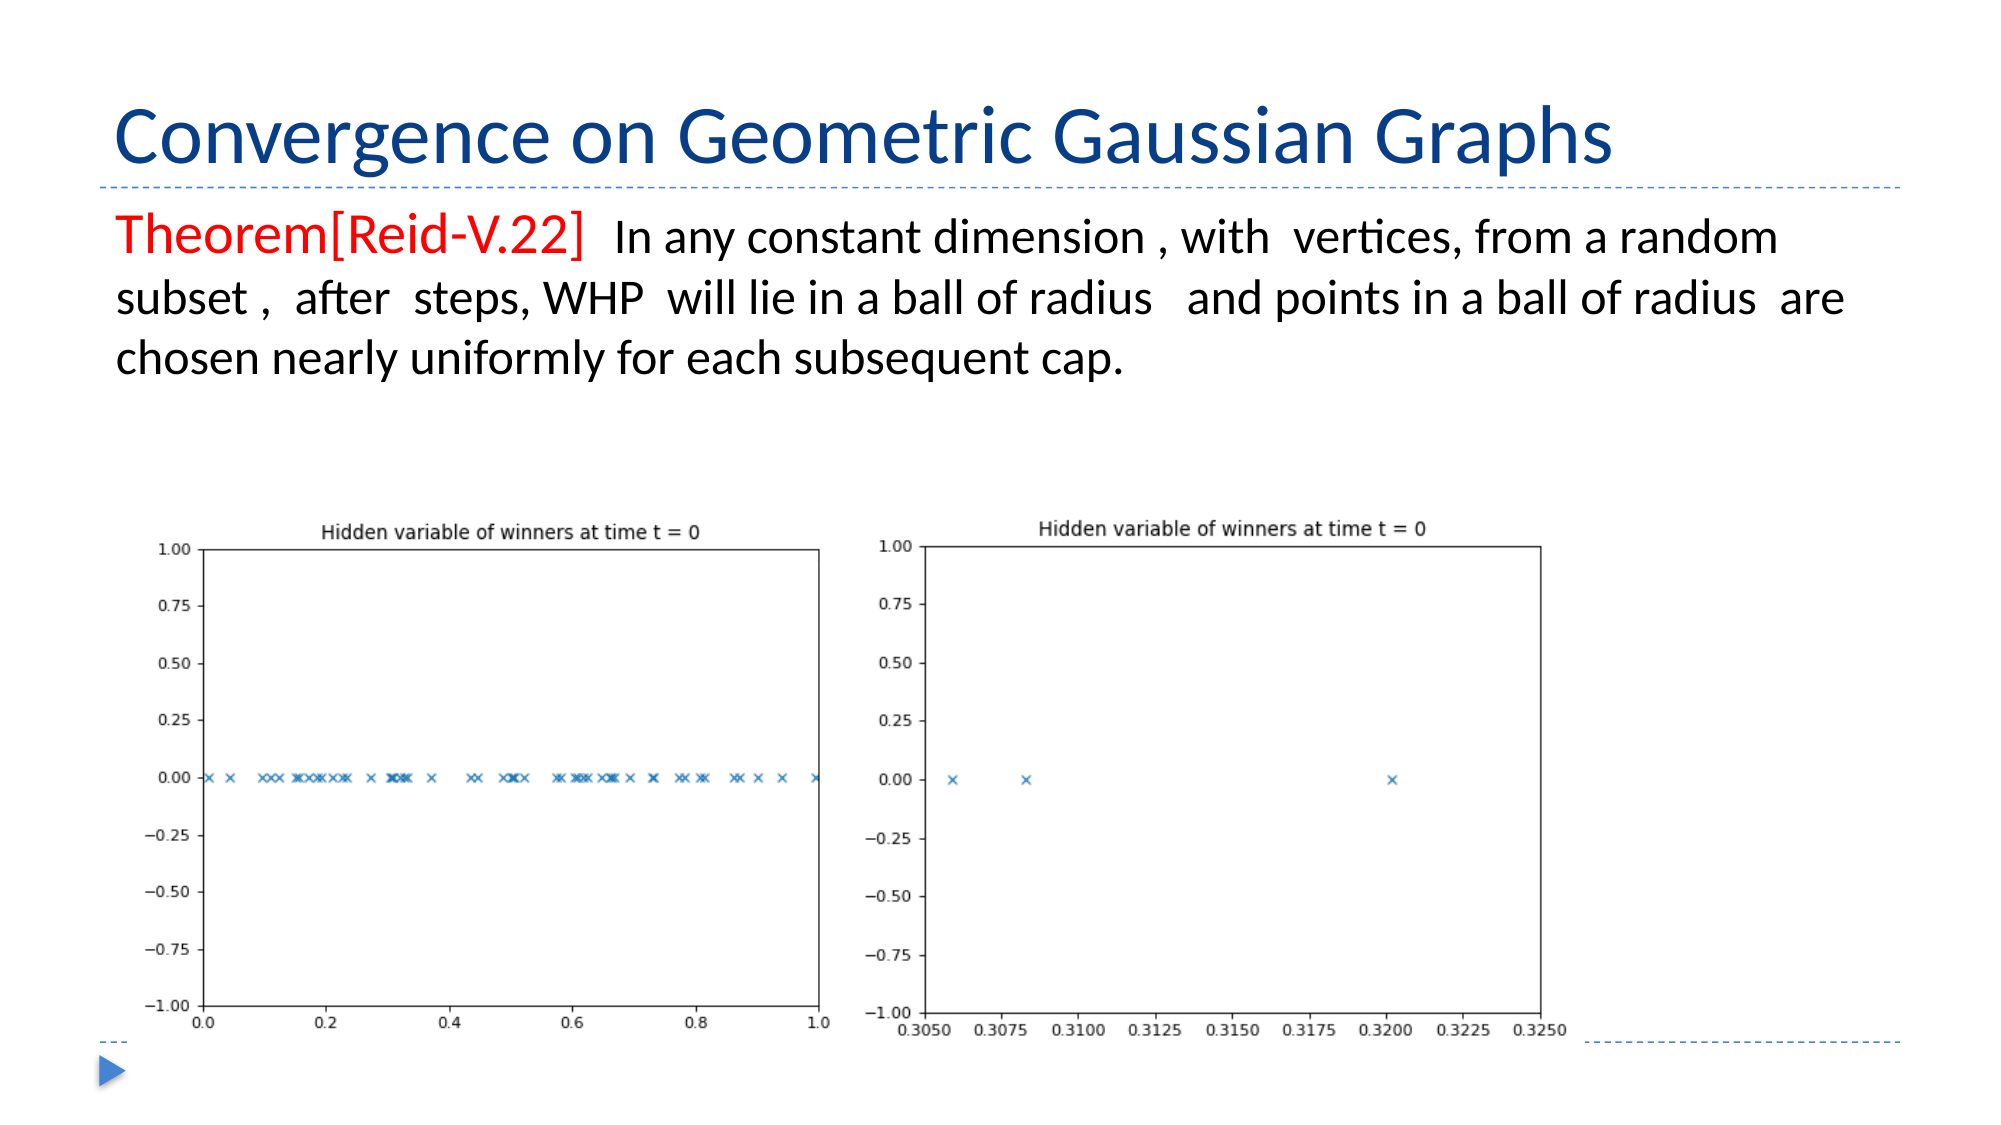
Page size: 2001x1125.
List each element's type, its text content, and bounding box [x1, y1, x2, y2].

title Convergence on Geometric Gaussian Graphs [99, 24, 1900, 188]
picture [126, 503, 1585, 1057]
